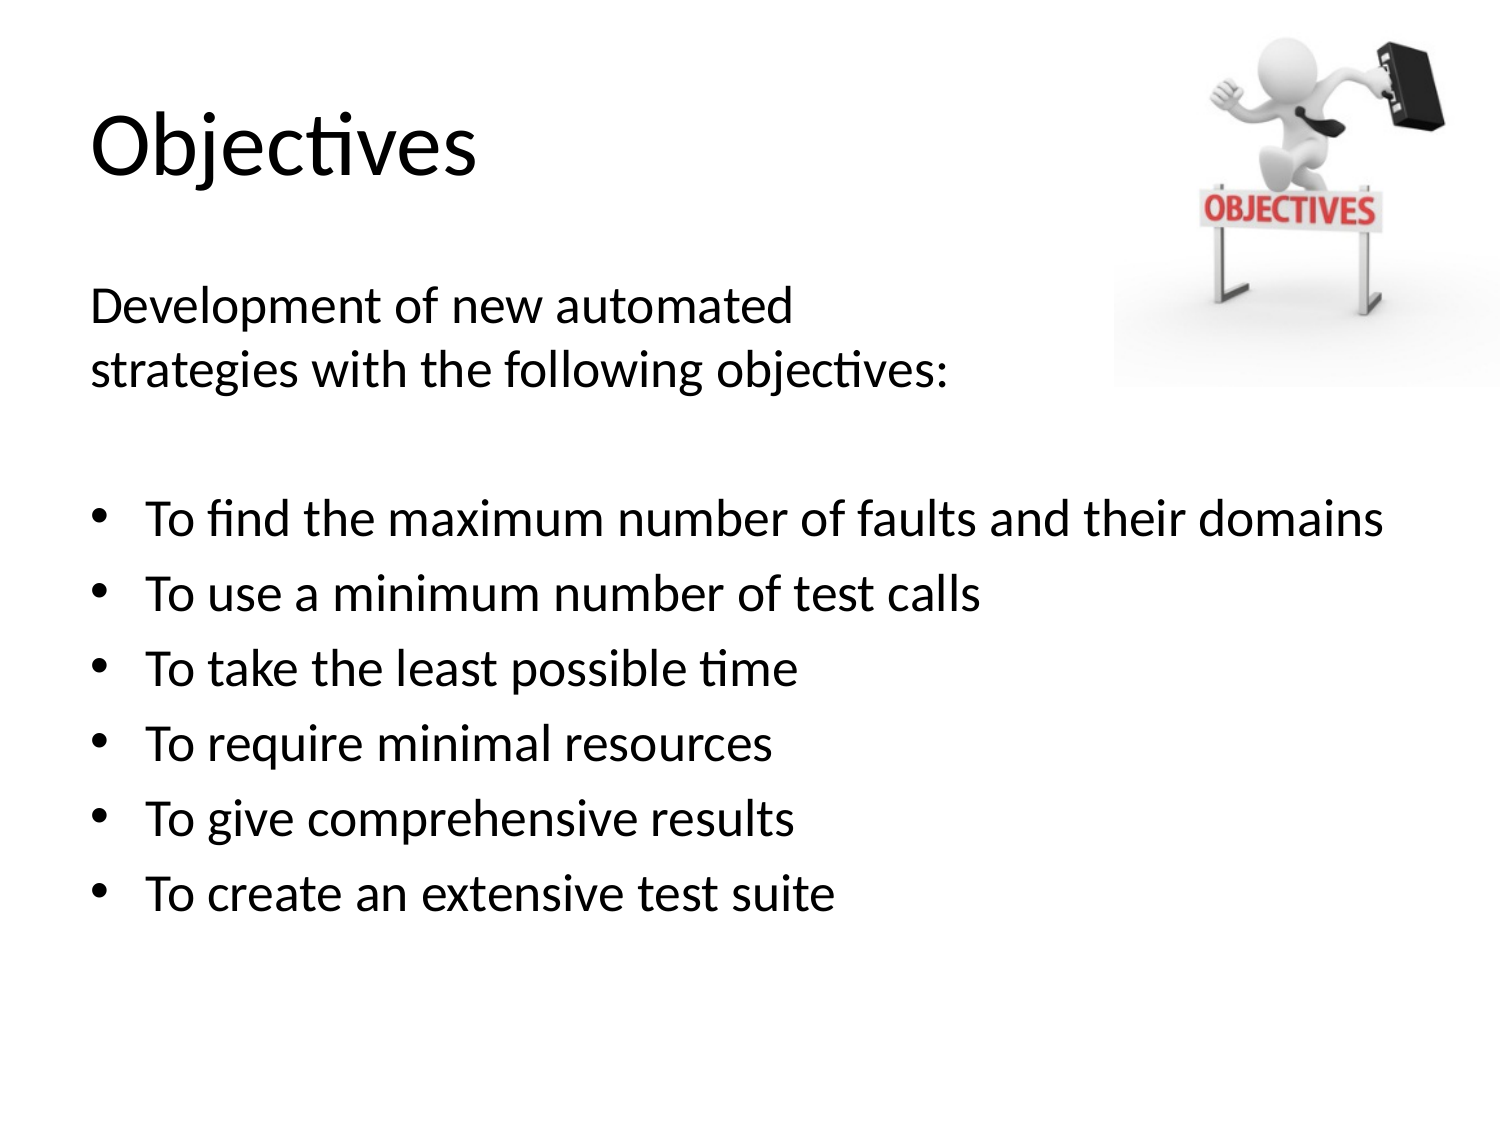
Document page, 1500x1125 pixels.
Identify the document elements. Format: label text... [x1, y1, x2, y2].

title Objectives [75, 45, 1109, 233]
list Development of new automated strategies with the following objectives: To find the maximum number of faults and their domains To use a minimum number of test calls To take the least possible time To require minimal resources To give comprehensive results To create an extensive test suite [75, 262, 1425, 1005]
picture [1114, 0, 1500, 387]
